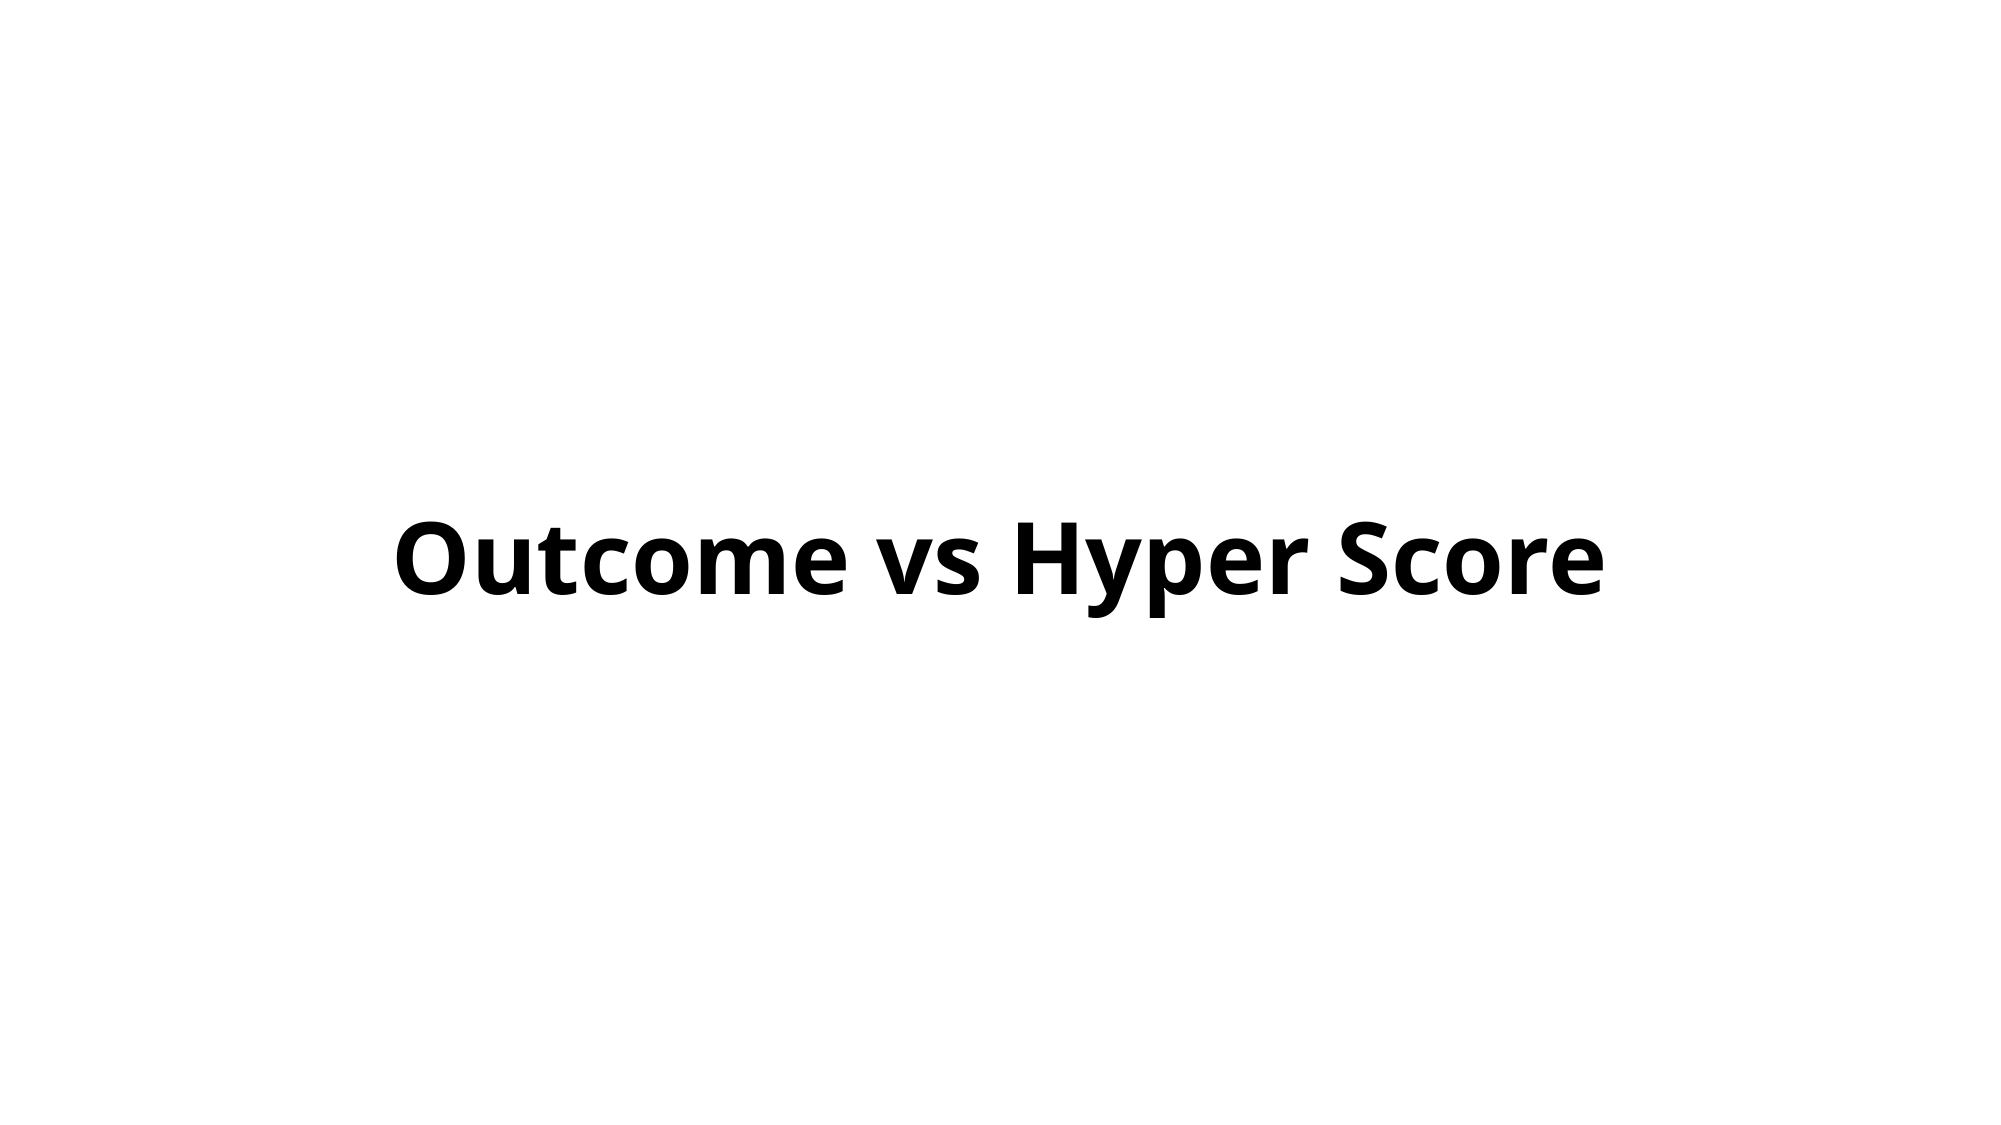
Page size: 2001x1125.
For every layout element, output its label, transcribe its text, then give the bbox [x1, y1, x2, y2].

text_box Outcome vs Hyper Score [0, 0, 2000, 1125]
